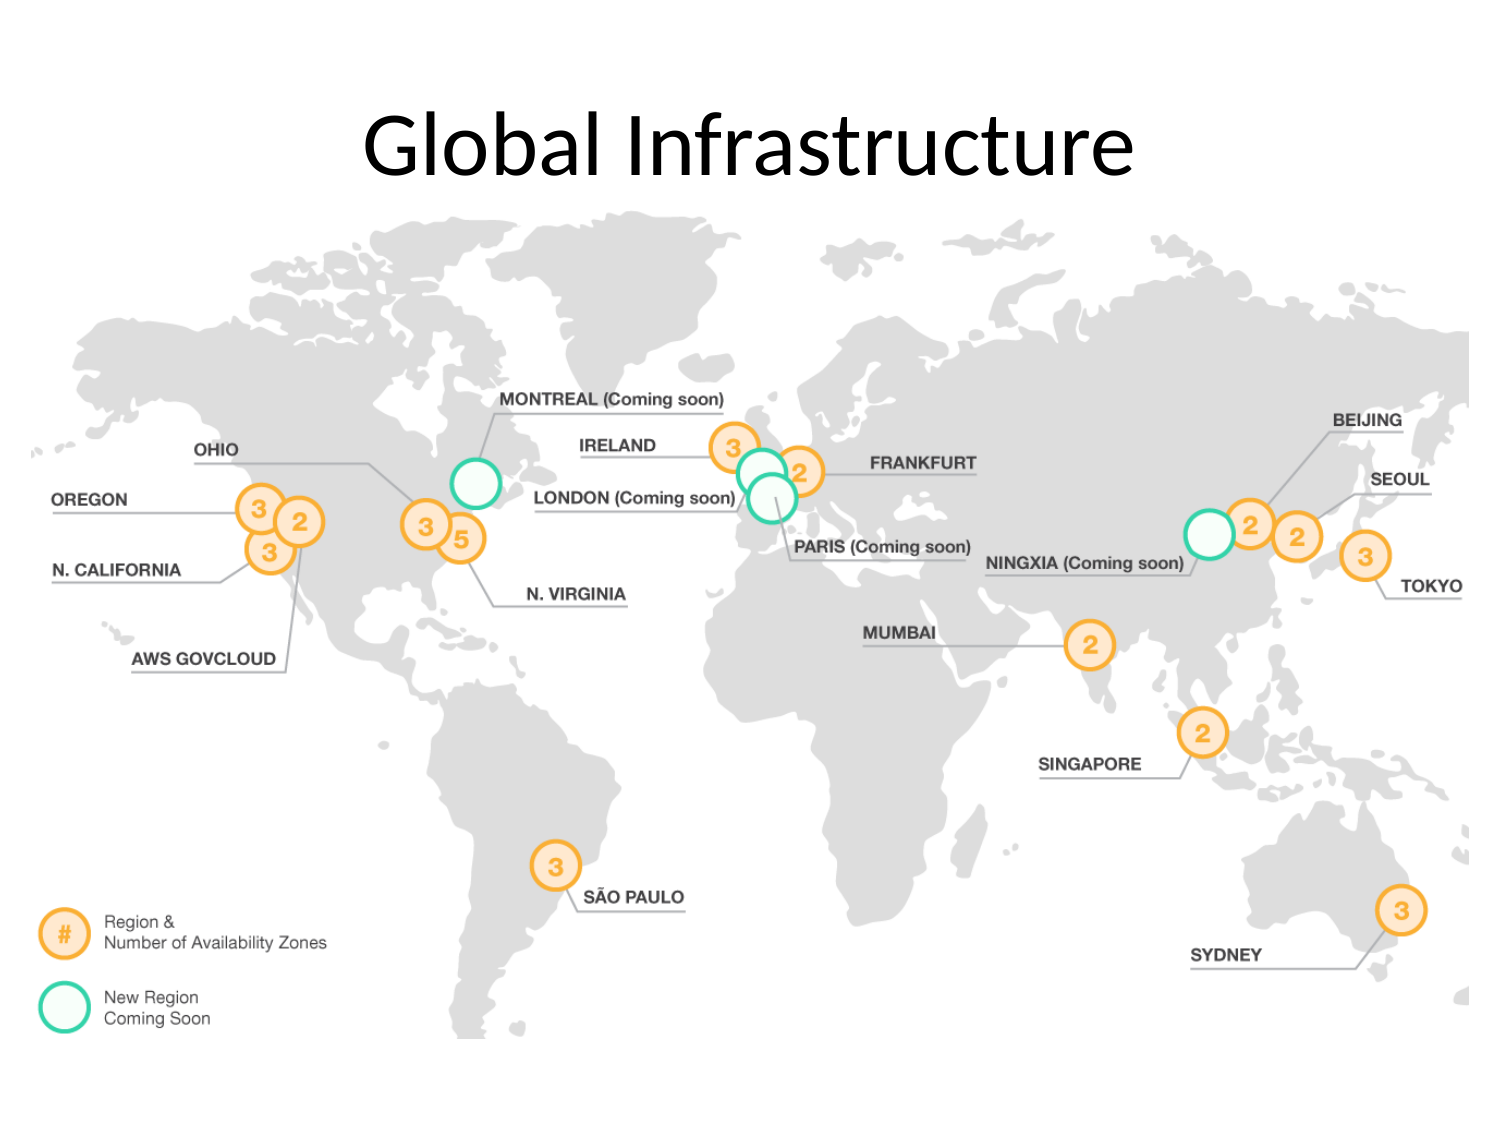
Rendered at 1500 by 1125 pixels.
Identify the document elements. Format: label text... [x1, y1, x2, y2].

picture [30, 208, 1470, 1039]
title Global Infrastructure [75, 45, 1425, 206]
